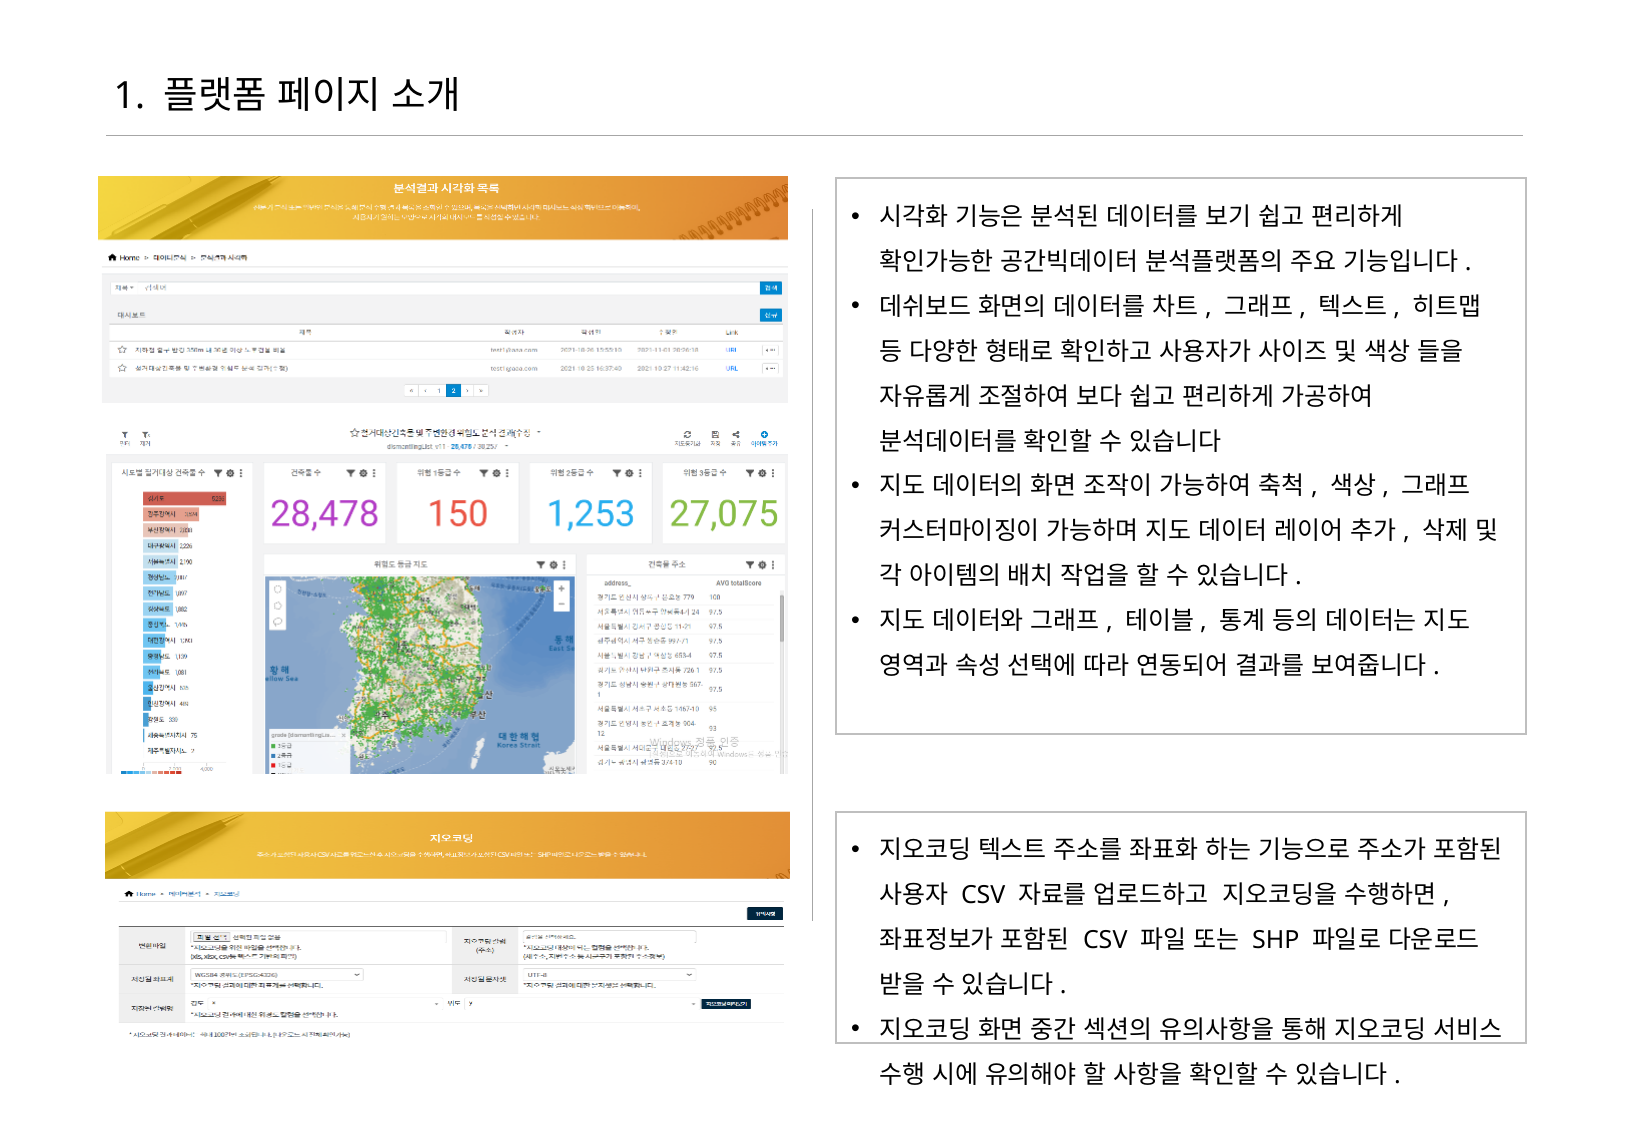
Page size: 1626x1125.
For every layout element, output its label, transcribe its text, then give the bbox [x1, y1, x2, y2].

text_box 시각화 기능은 분석된 데이터를 보기 쉽고 편리하게 확인가능한 공간빅데이터 분석플랫폼의 주요 기능입니다. 데쉬보드 화면의 데이터를 차트, 그래프, 텍스트, 히트맵 등 다양한 형태로 확인하고 사용자가 사이즈 및 색상 들을 자유롭게 조절하여 보다 쉽고 편리하게 가공하여 분석데이터를 확인할 수 있습니다 지도 데이터의 화면 조작이 가능하여 축척, 색상, 그래프 커스터마이징이 가능하며 지도 데이터 레이어 추가, 삭제 및 각 아이템의 배치 작업을 할 수 있습니다. 지도 데이터와 그래프, 테이블, 통계 등의 데이터는 지도 영역과 속성 선택에 따라 연동되어 결과를 보여줍니다. [835, 177, 1527, 735]
text_box 1. 플랫폼 페이지 소개 [98, 63, 594, 124]
text_box 지오코딩 텍스트 주소를 좌표화 하는 기능으로 주소가 포함된 사용자 CSV 자료를 업로드하고 지오코딩을 수행하면, 좌표정보가 포함된 CSV 파일 또는 SHP 파일로 다운로드 받을 수 있습니다. 지오코딩 화면 중간 섹션의 유의사항을 통해 지오코딩 서비스 수행 시에 유의해야 할 사항을 확인할 수 있습니다. [835, 811, 1527, 1044]
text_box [98, 176, 790, 1044]
